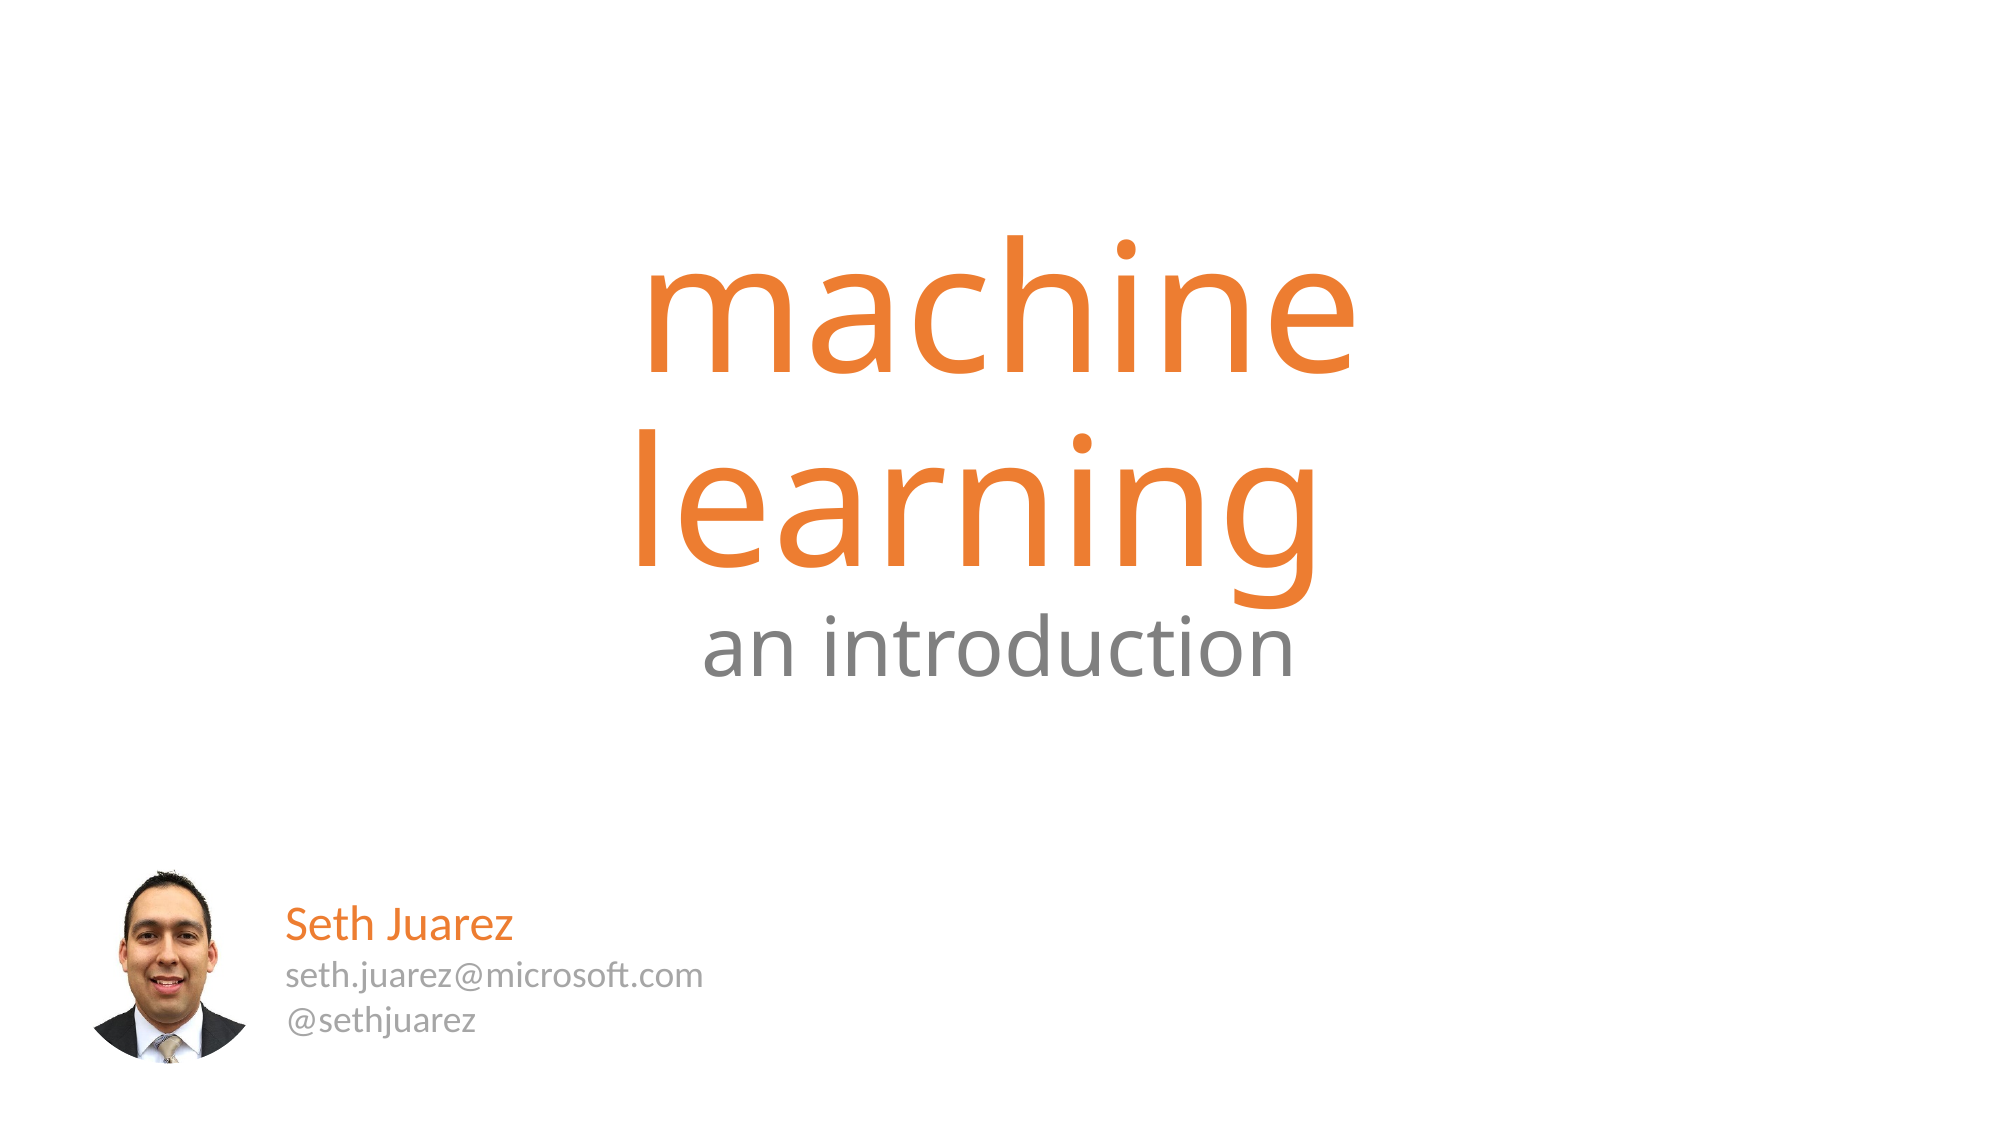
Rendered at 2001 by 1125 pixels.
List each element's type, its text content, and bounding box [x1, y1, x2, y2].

picture [69, 867, 268, 1065]
title machine learning an introduction [249, 83, 1750, 702]
text_box Seth Juarez seth.juarez@microsoft.com @sethjuarez [270, 882, 720, 1048]
